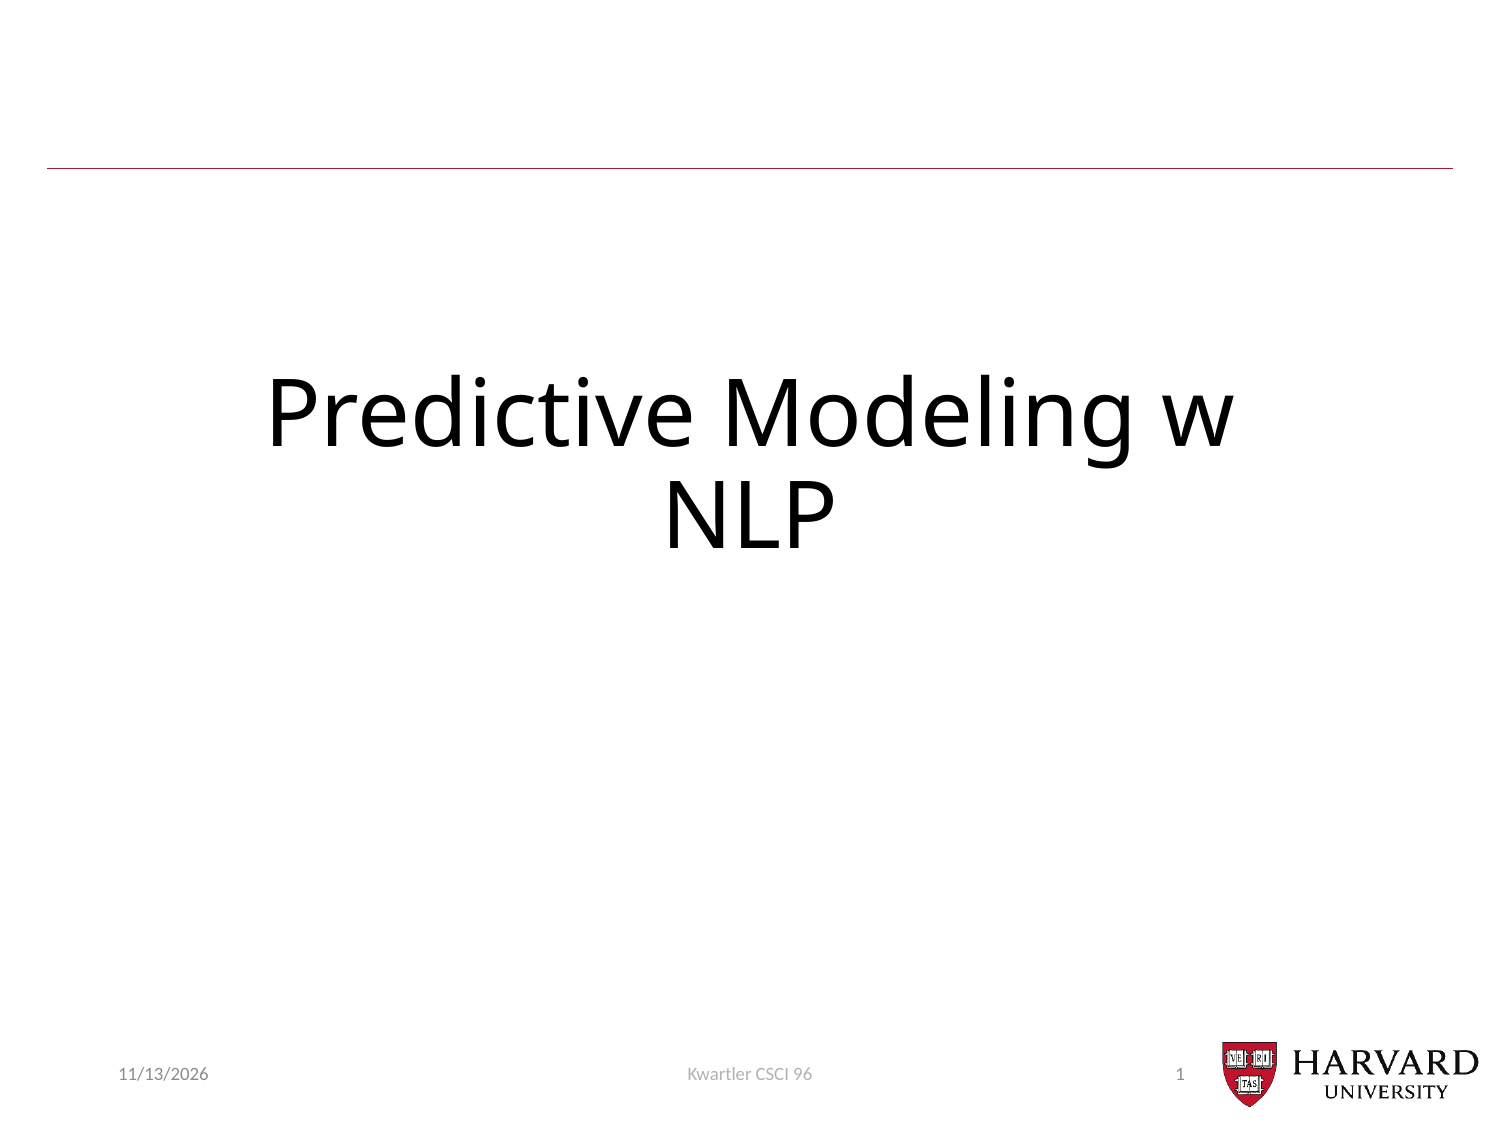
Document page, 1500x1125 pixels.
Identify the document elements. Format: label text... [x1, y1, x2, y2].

picture [1200, 1024, 1500, 1125]
footer Kwartler CSCI 96 [496, 1042, 1004, 1103]
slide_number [103, 1042, 441, 1103]
slide_number 1 [1059, 1042, 1200, 1103]
title Predictive Modeling w NLP [187, 184, 1313, 576]
